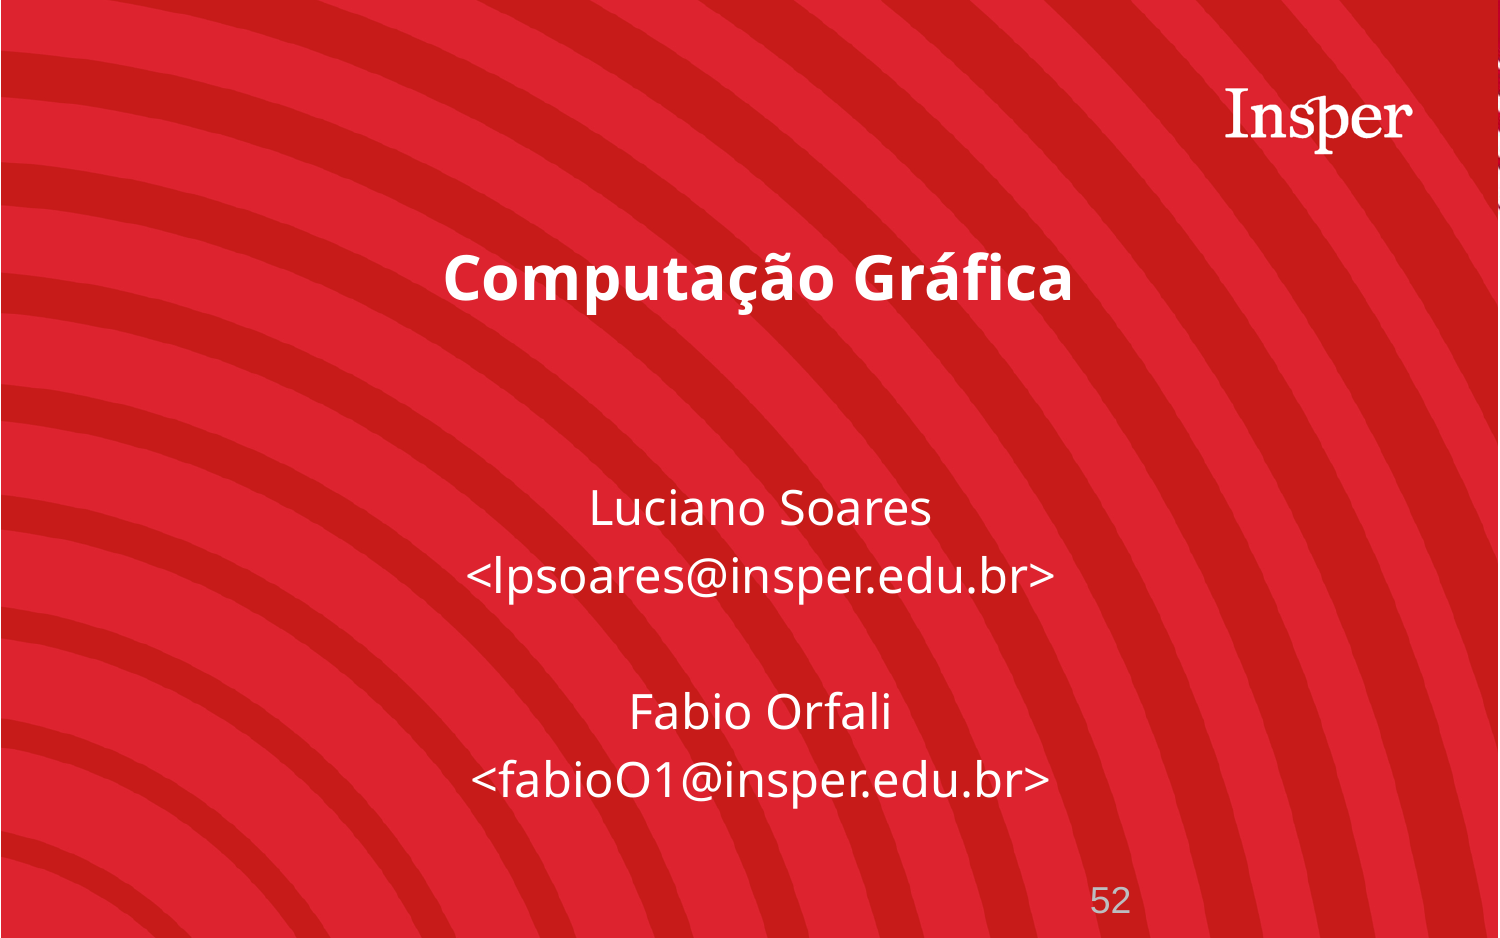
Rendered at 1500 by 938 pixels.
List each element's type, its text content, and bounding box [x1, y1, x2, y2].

slide_number 52 [1074, 868, 1425, 919]
list Computação Gráfica [156, 230, 1362, 328]
picture [1, 0, 1500, 938]
list Luciano Soares <lpsoares@insper.edu.br> Fabio Orfali <fabioO1@insper.edu.br> [158, 468, 1364, 534]
